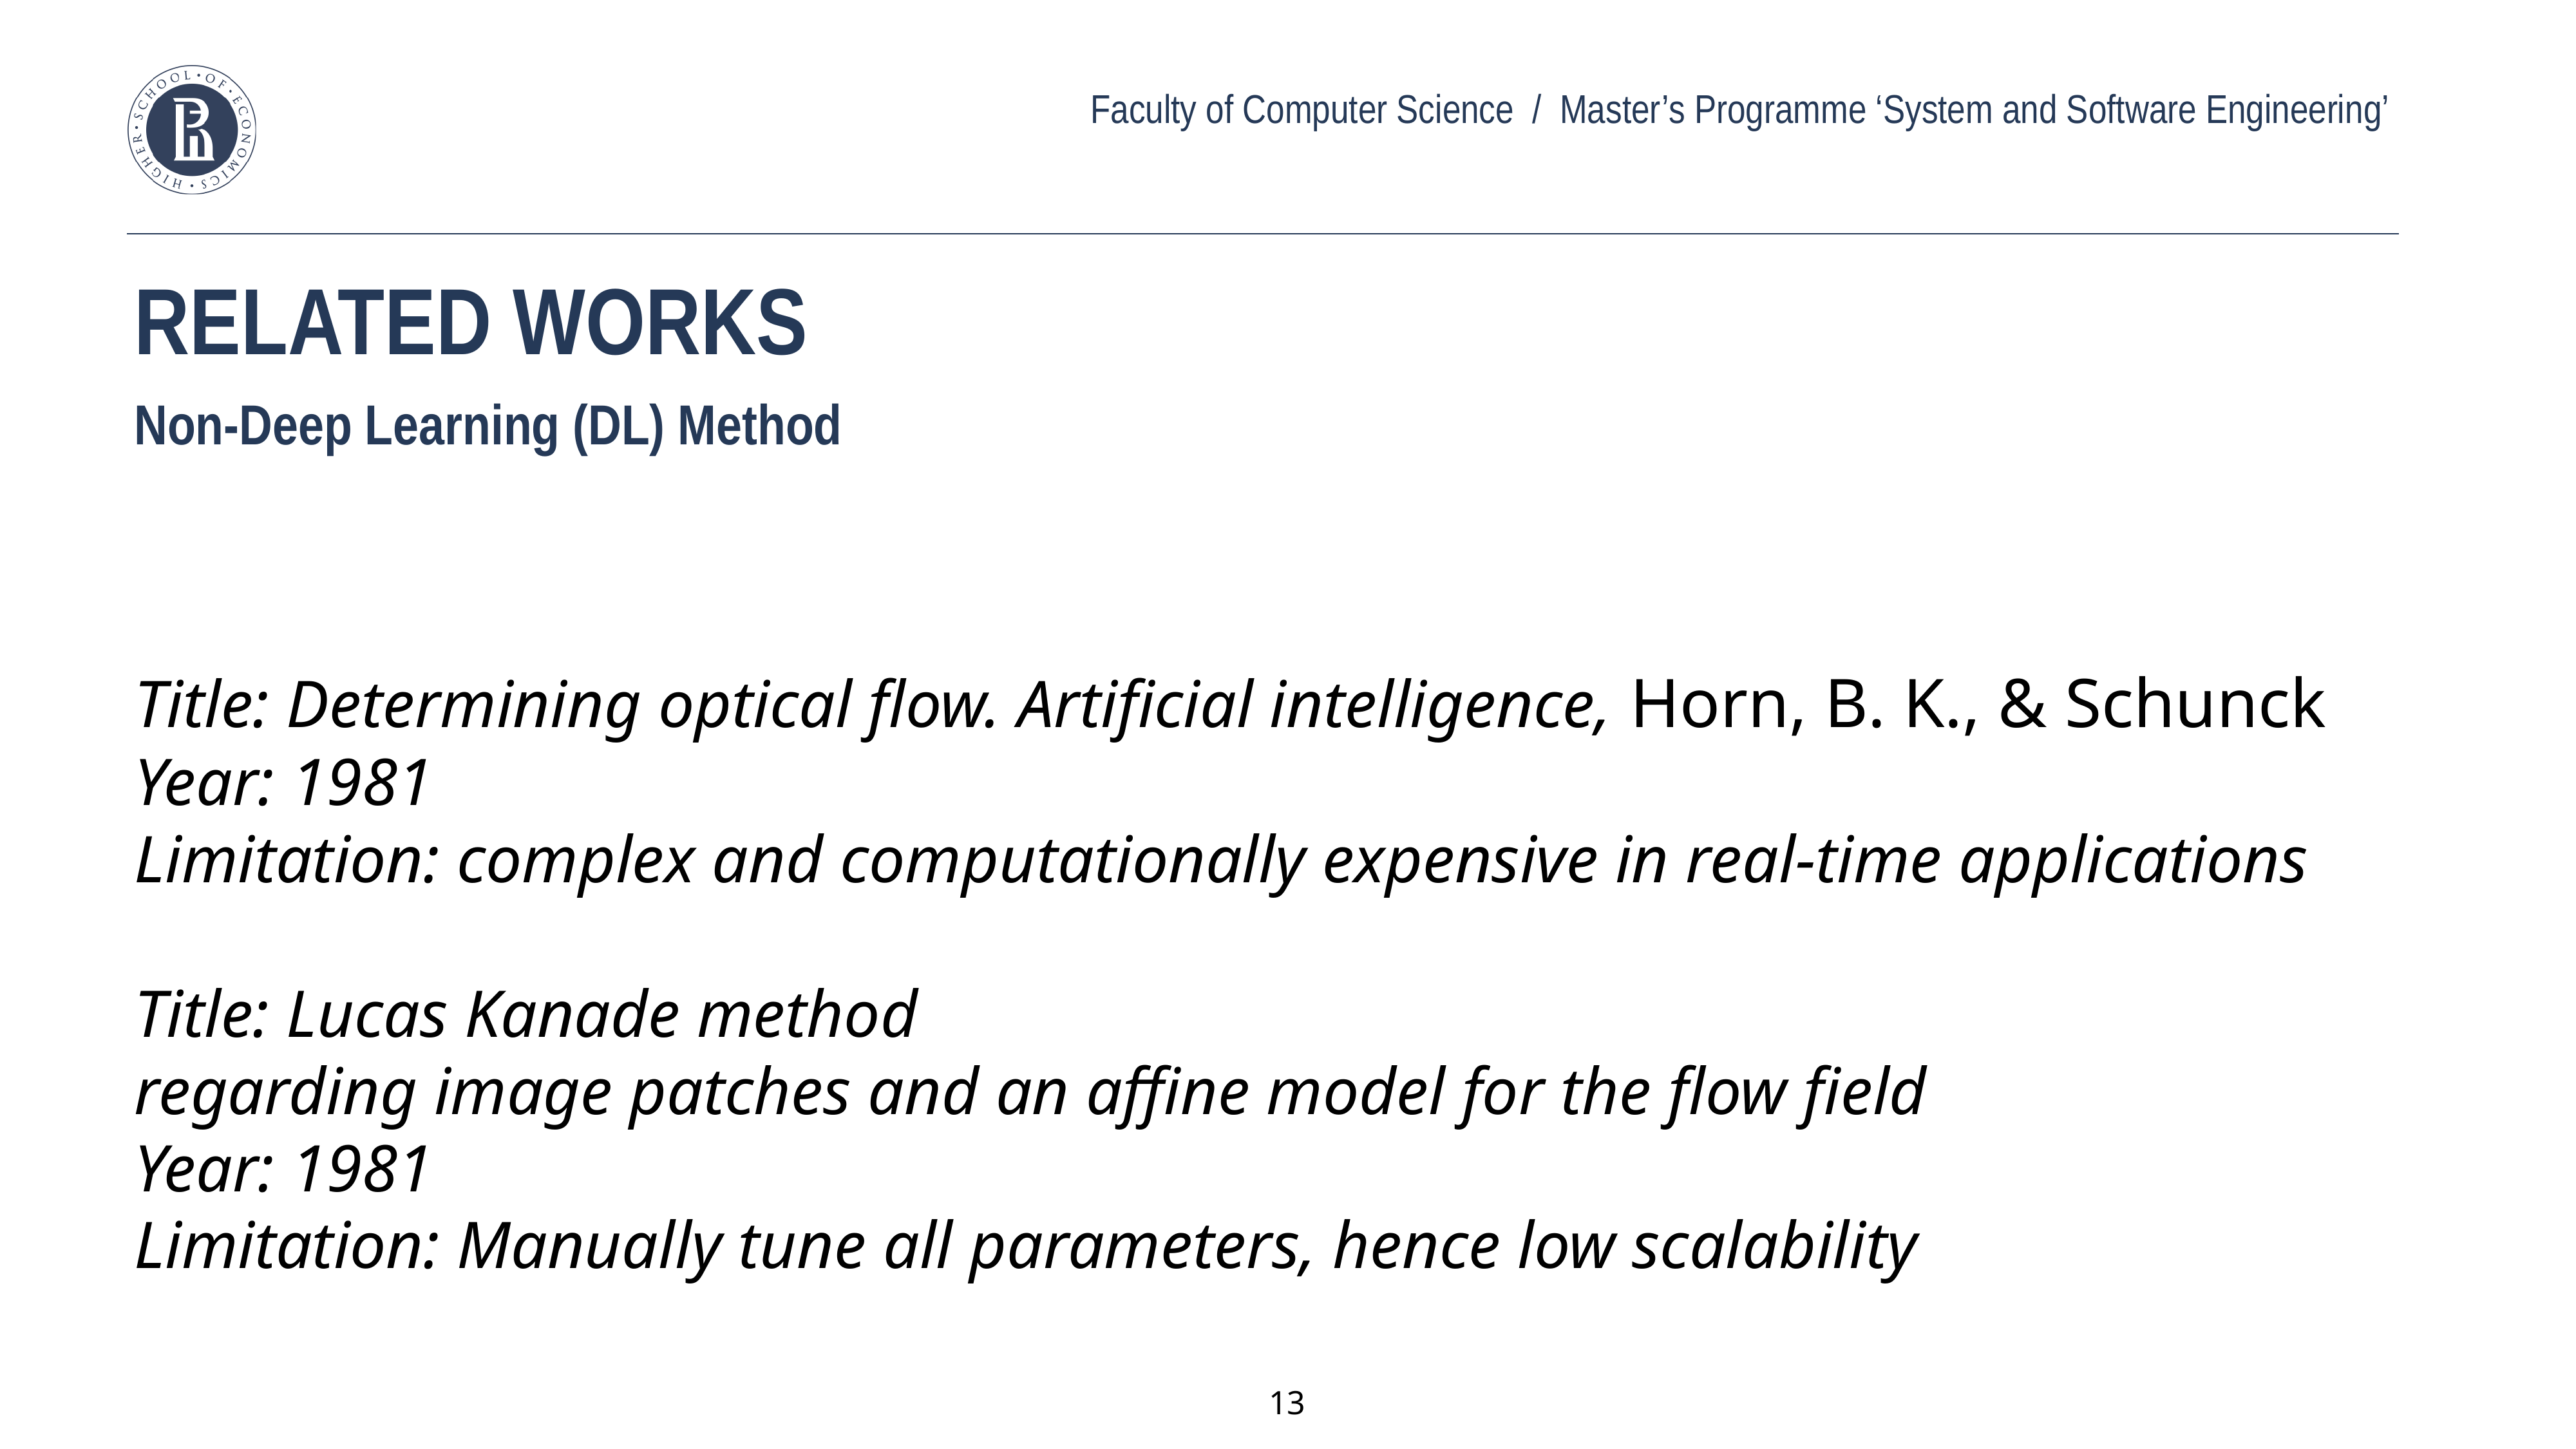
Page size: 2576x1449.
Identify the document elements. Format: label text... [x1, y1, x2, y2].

picture [128, 65, 256, 194]
text_box Title: Determining optical flow. Artificial intelligence, Horn, B. K., & Schunck Year: 1981 Limitation: complex and computationally expensive in real-time applications Title: Lucas Kanade method regarding image patches and an affine model for the flow field Year: 1981 Limitation: Manually tune all parameters, hence low scalability [126, 652, 2399, 1341]
text_box Faculty of Computer Science / Master’s Programme ‘System and Software Engineering’ [985, 75, 2399, 178]
text_box Related works [126, 252, 1825, 386]
slide_number 13 [1260, 1374, 1314, 1429]
text_box Non-Deep Learning (DL) Method [126, 386, 1825, 464]
